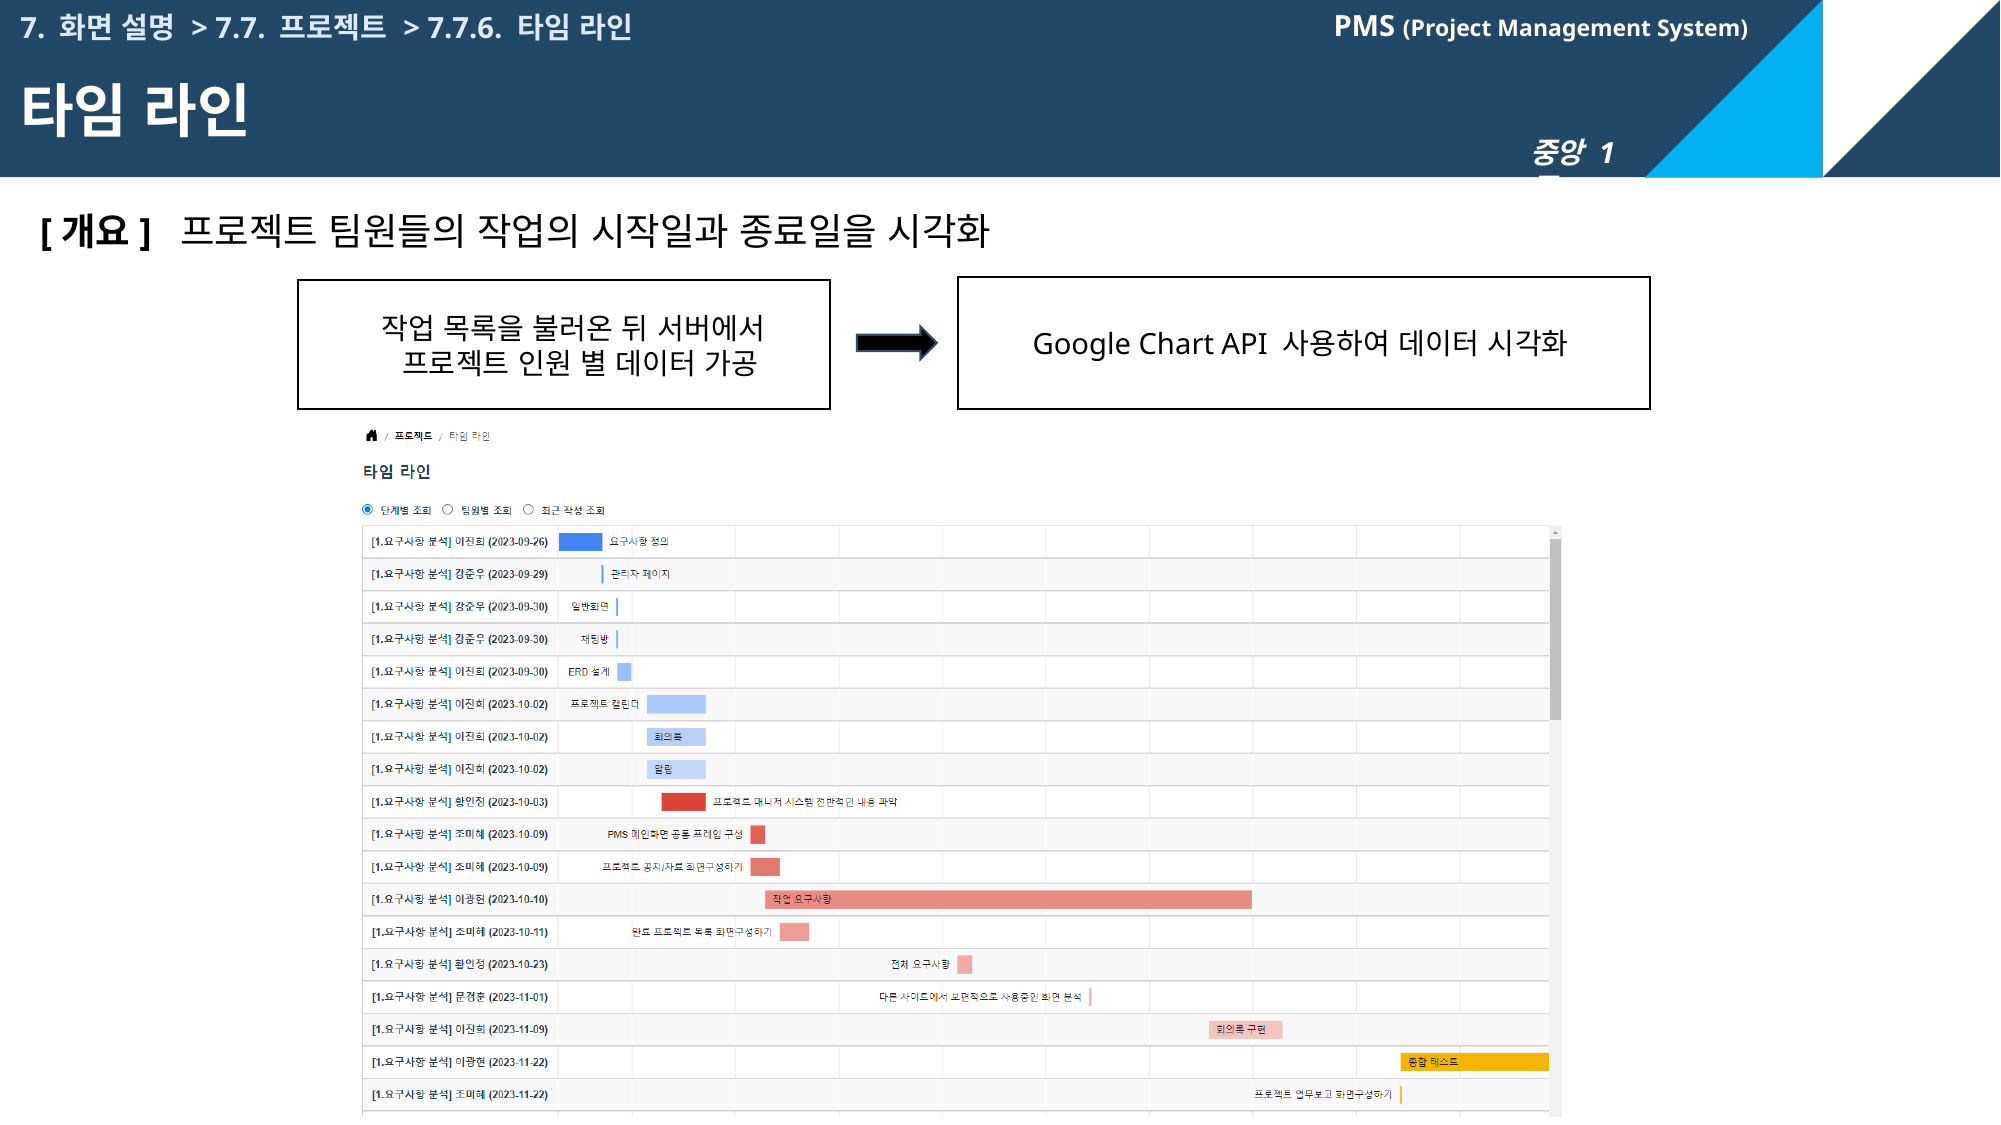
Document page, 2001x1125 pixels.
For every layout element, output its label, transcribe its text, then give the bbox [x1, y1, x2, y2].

text_box Google Chart API 사용하여 데이터 시각화 [957, 276, 1651, 410]
list 타임 라인 [5, 58, 1285, 169]
list 7. 화면 설명 > 7.7. 프로젝트 > 7.7.6. 타임 라인 [5, 1, 1245, 58]
text_box 작업 목록을 불러온 뒤 서버에서 프로젝트 인원 별 데이터 가공 [297, 279, 831, 410]
text_box [855, 324, 939, 362]
picture [350, 426, 1565, 1117]
text_box [개요] 프로젝트 팀원들의 작업의 시작일과 종료일을 시각화 [24, 192, 1345, 270]
